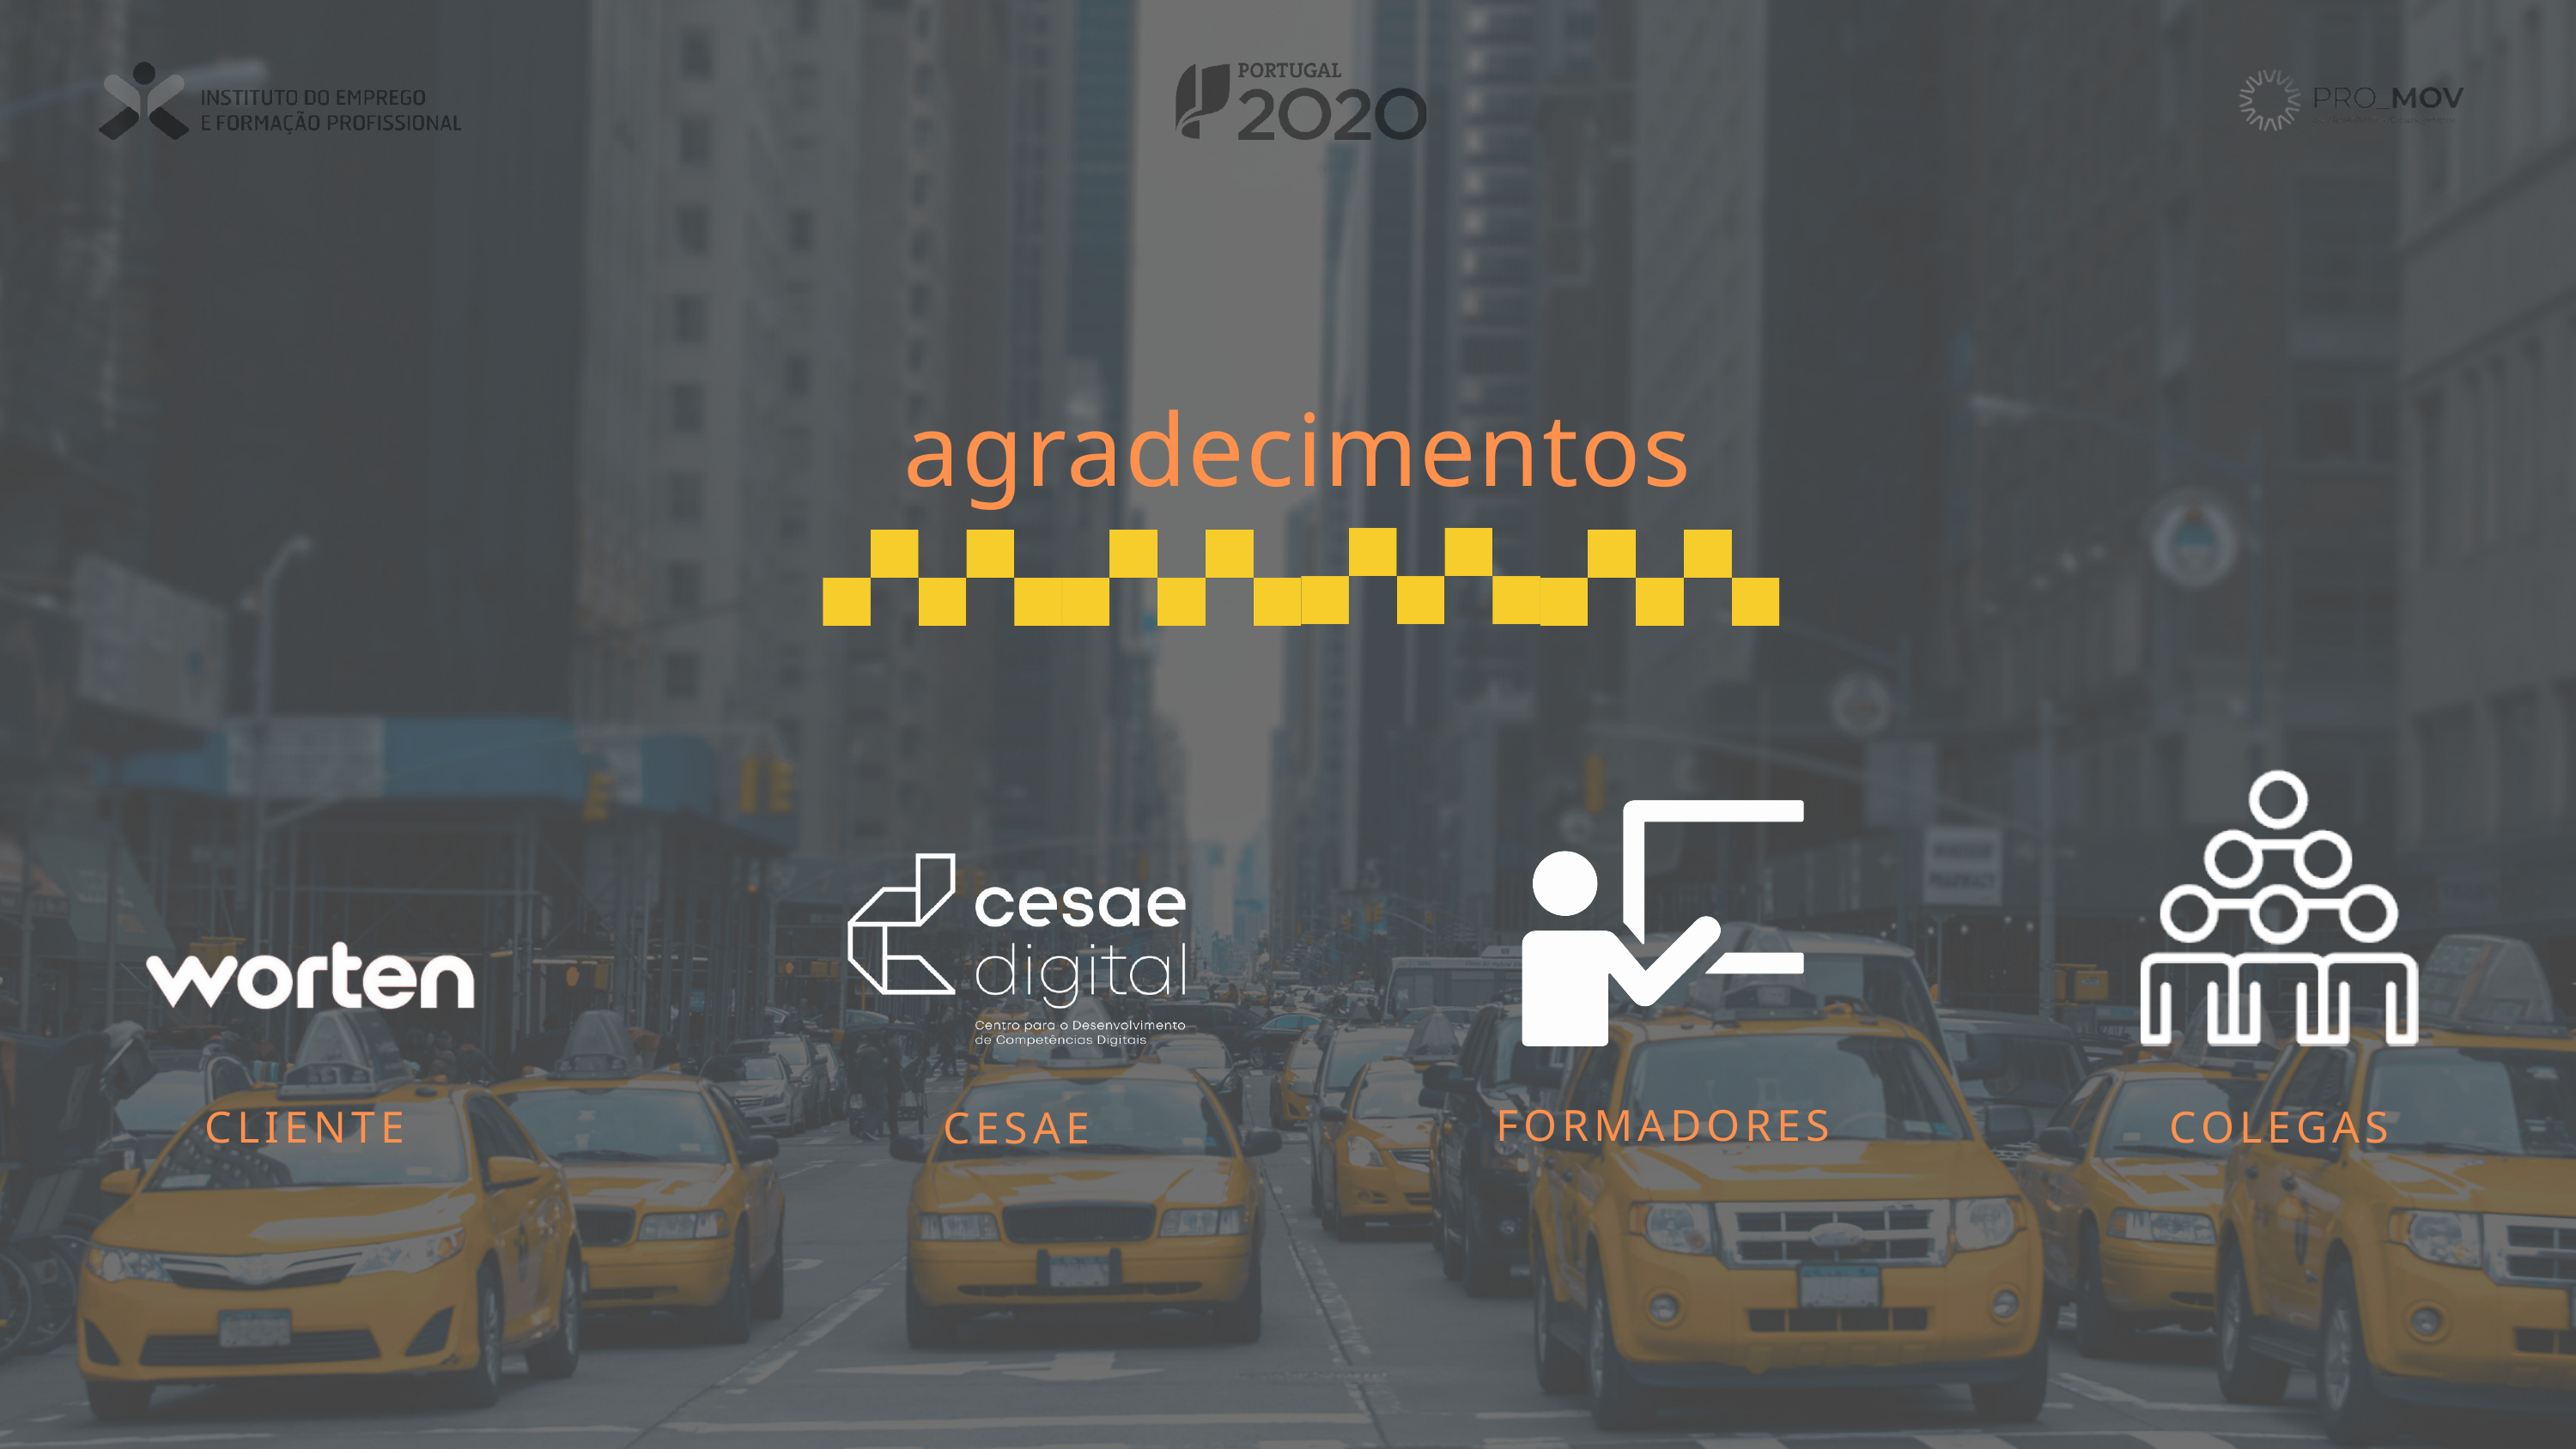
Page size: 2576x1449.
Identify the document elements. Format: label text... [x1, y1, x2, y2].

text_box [1377, 1091, 1948, 1198]
text_box [1176, 63, 1427, 140]
text_box agradecimentos [409, 376, 1248, 506]
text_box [1252, 98, 1351, 1055]
picture [823, 530, 1252, 626]
text_box [2235, 36, 2470, 168]
text_box [99, 62, 462, 140]
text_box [1994, 1092, 2565, 1199]
text_box [99, 908, 512, 1046]
text_box [0, 0, 2576, 1449]
text_box [848, 853, 1186, 1046]
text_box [20, 1092, 591, 1199]
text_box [734, 1093, 1299, 1200]
text_box [2140, 767, 2419, 1046]
text_box agradecimentos [1354, 376, 2188, 506]
text_box [1522, 800, 1804, 1046]
picture [1351, 528, 1780, 626]
